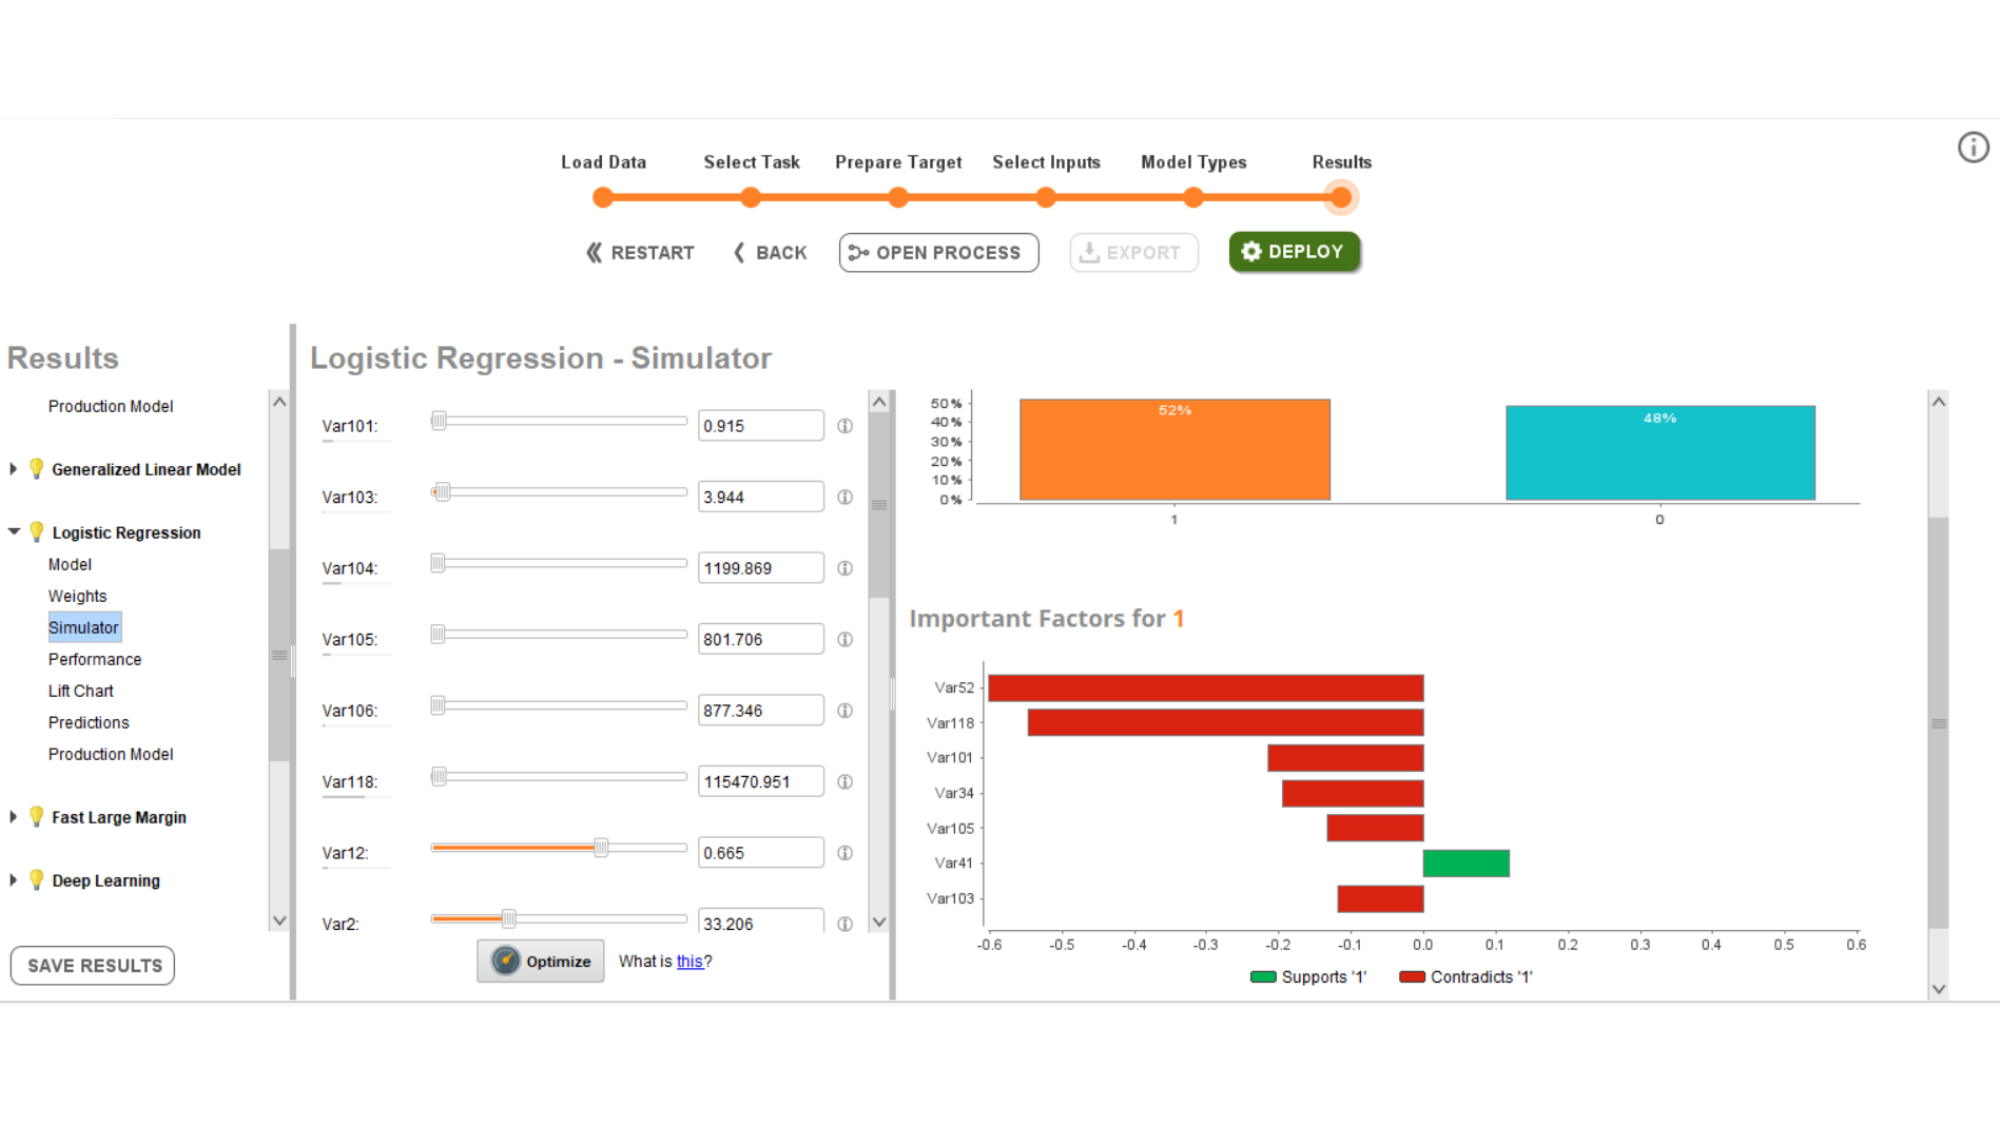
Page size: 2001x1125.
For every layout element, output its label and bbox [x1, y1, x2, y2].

picture [0, 118, 2000, 1007]
